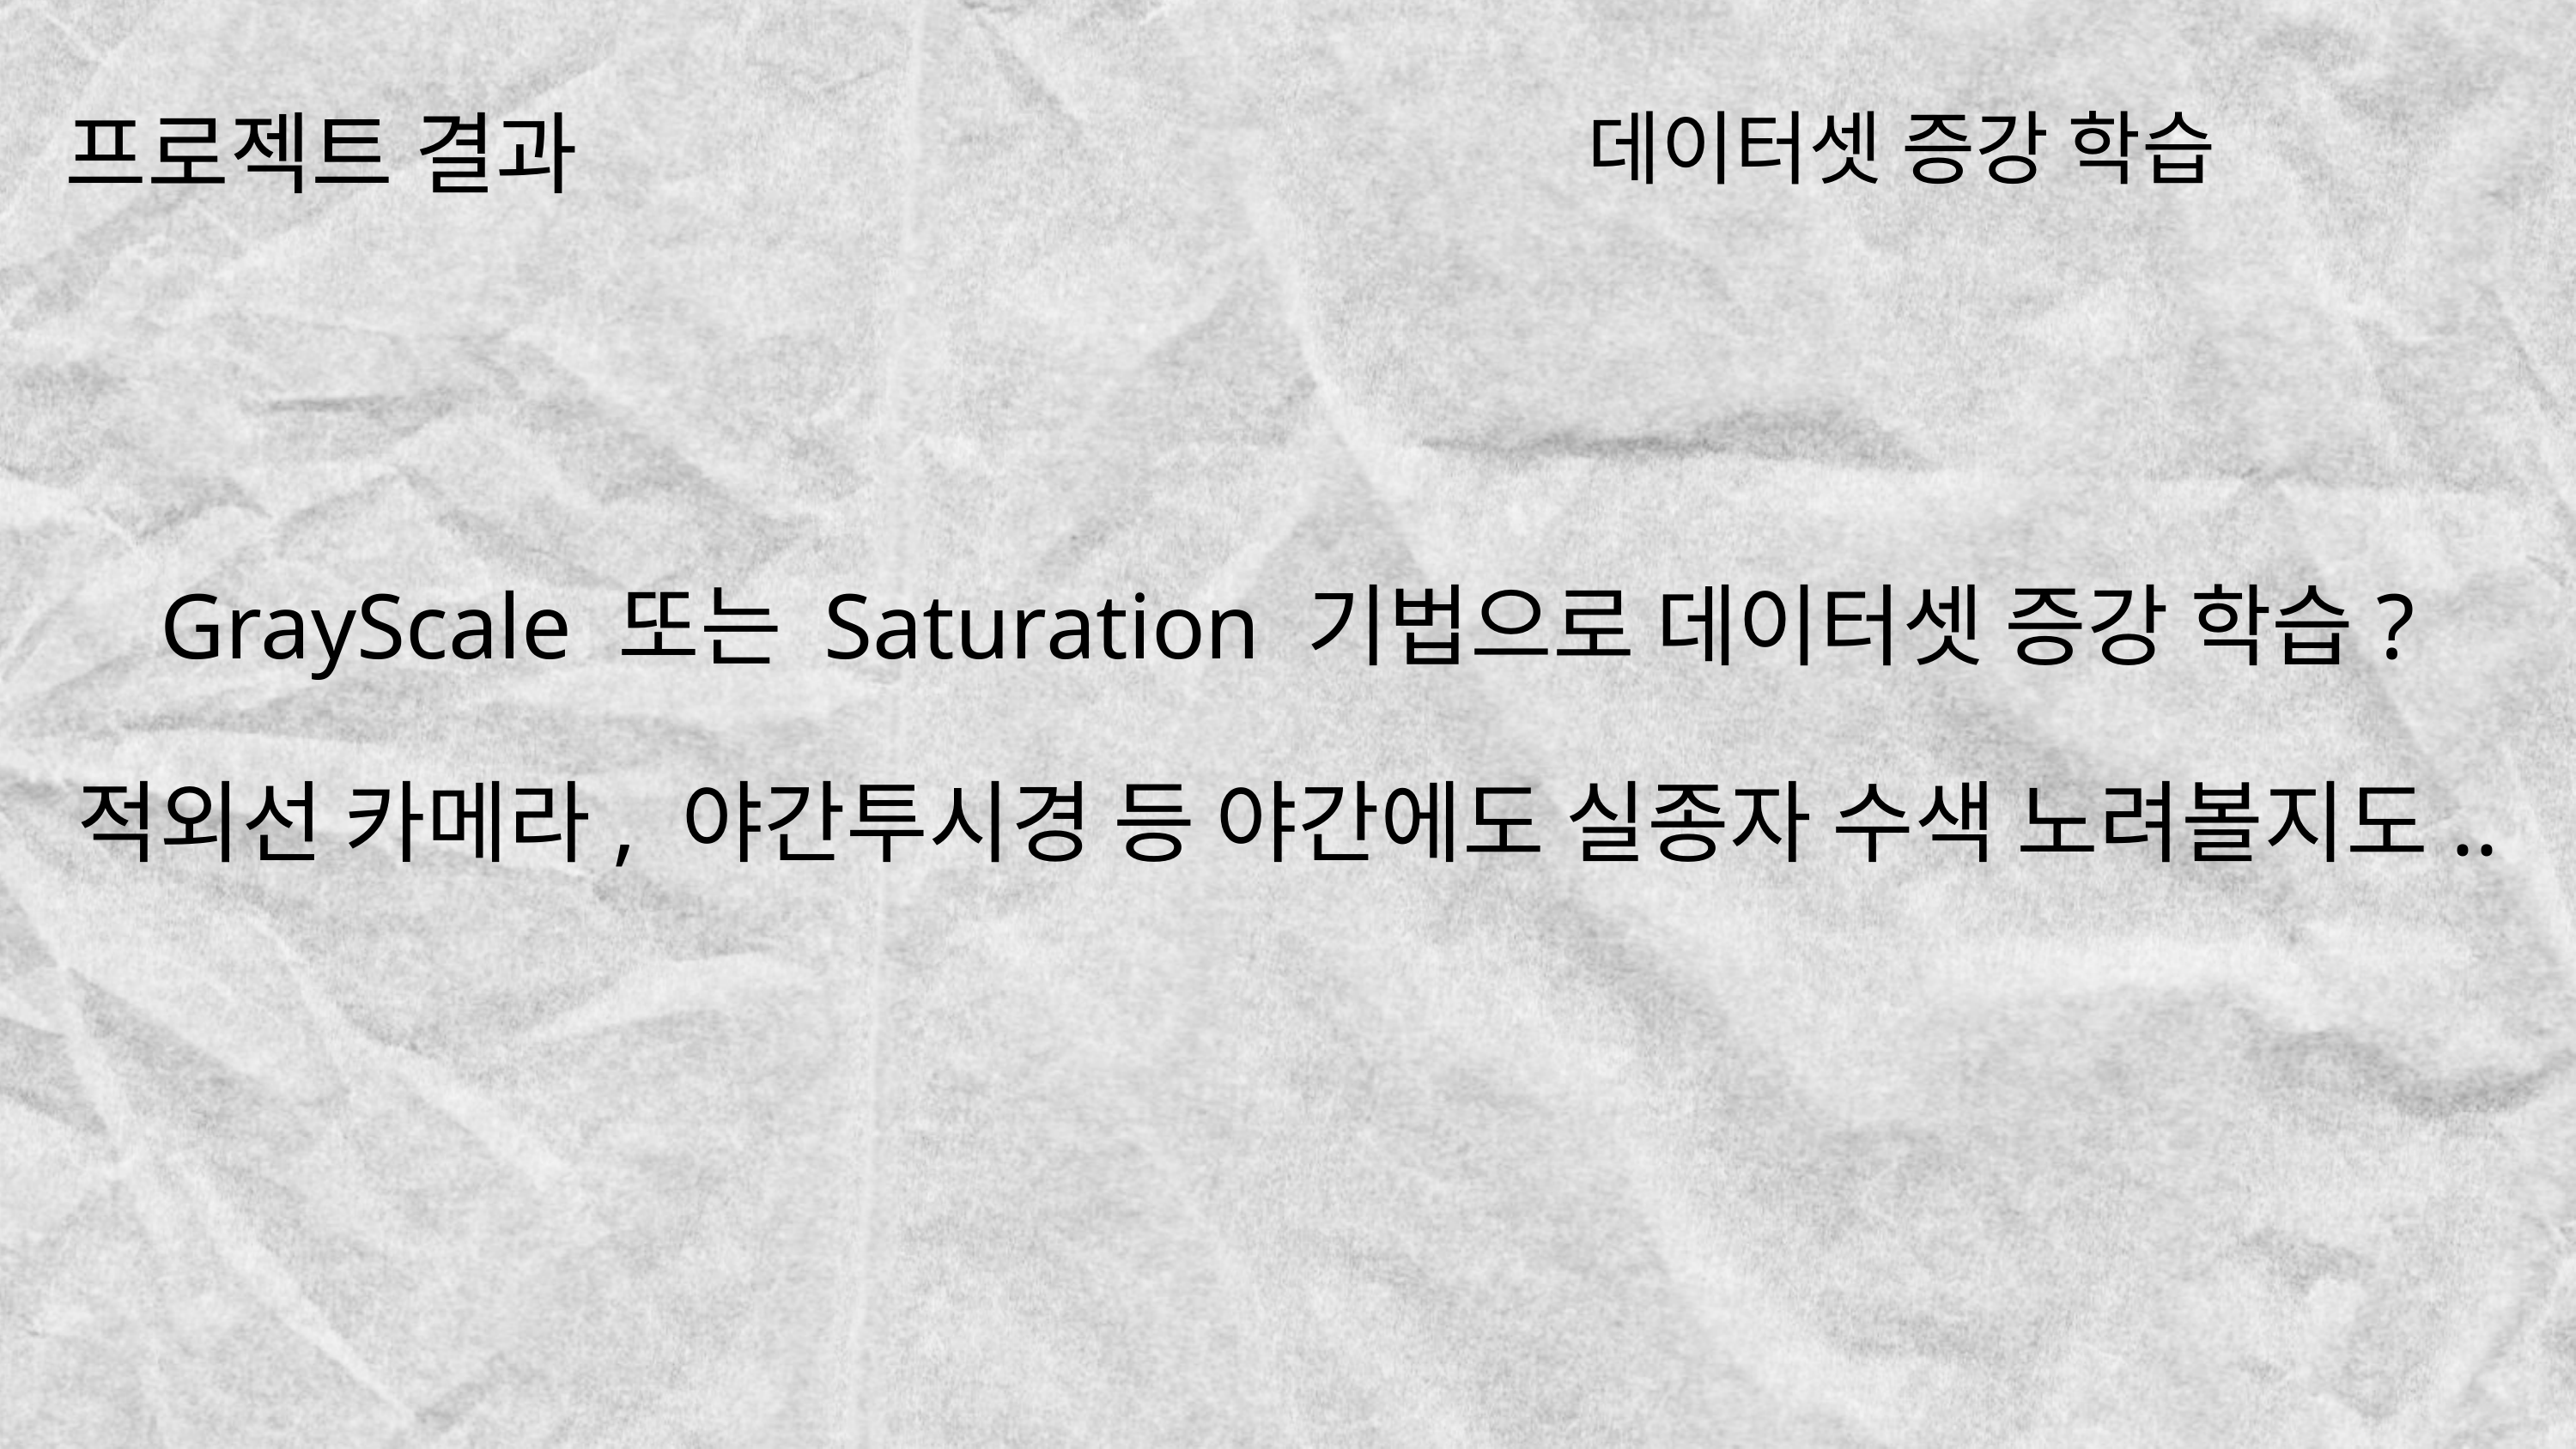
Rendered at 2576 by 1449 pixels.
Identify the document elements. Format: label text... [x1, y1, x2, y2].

text_box GrayScale 또는 Saturation 기법으로 데이터셋 증강 학습? 적외선 카메라, 야간투시경 등 야간에도 실종자 수색 노려볼지도.. [68, 578, 2508, 972]
text_box [0, 0, 2576, 1449]
text_box 데이터셋 증강 학습 [1367, 89, 2435, 195]
text_box 프로젝트 결과 [64, 106, 909, 205]
